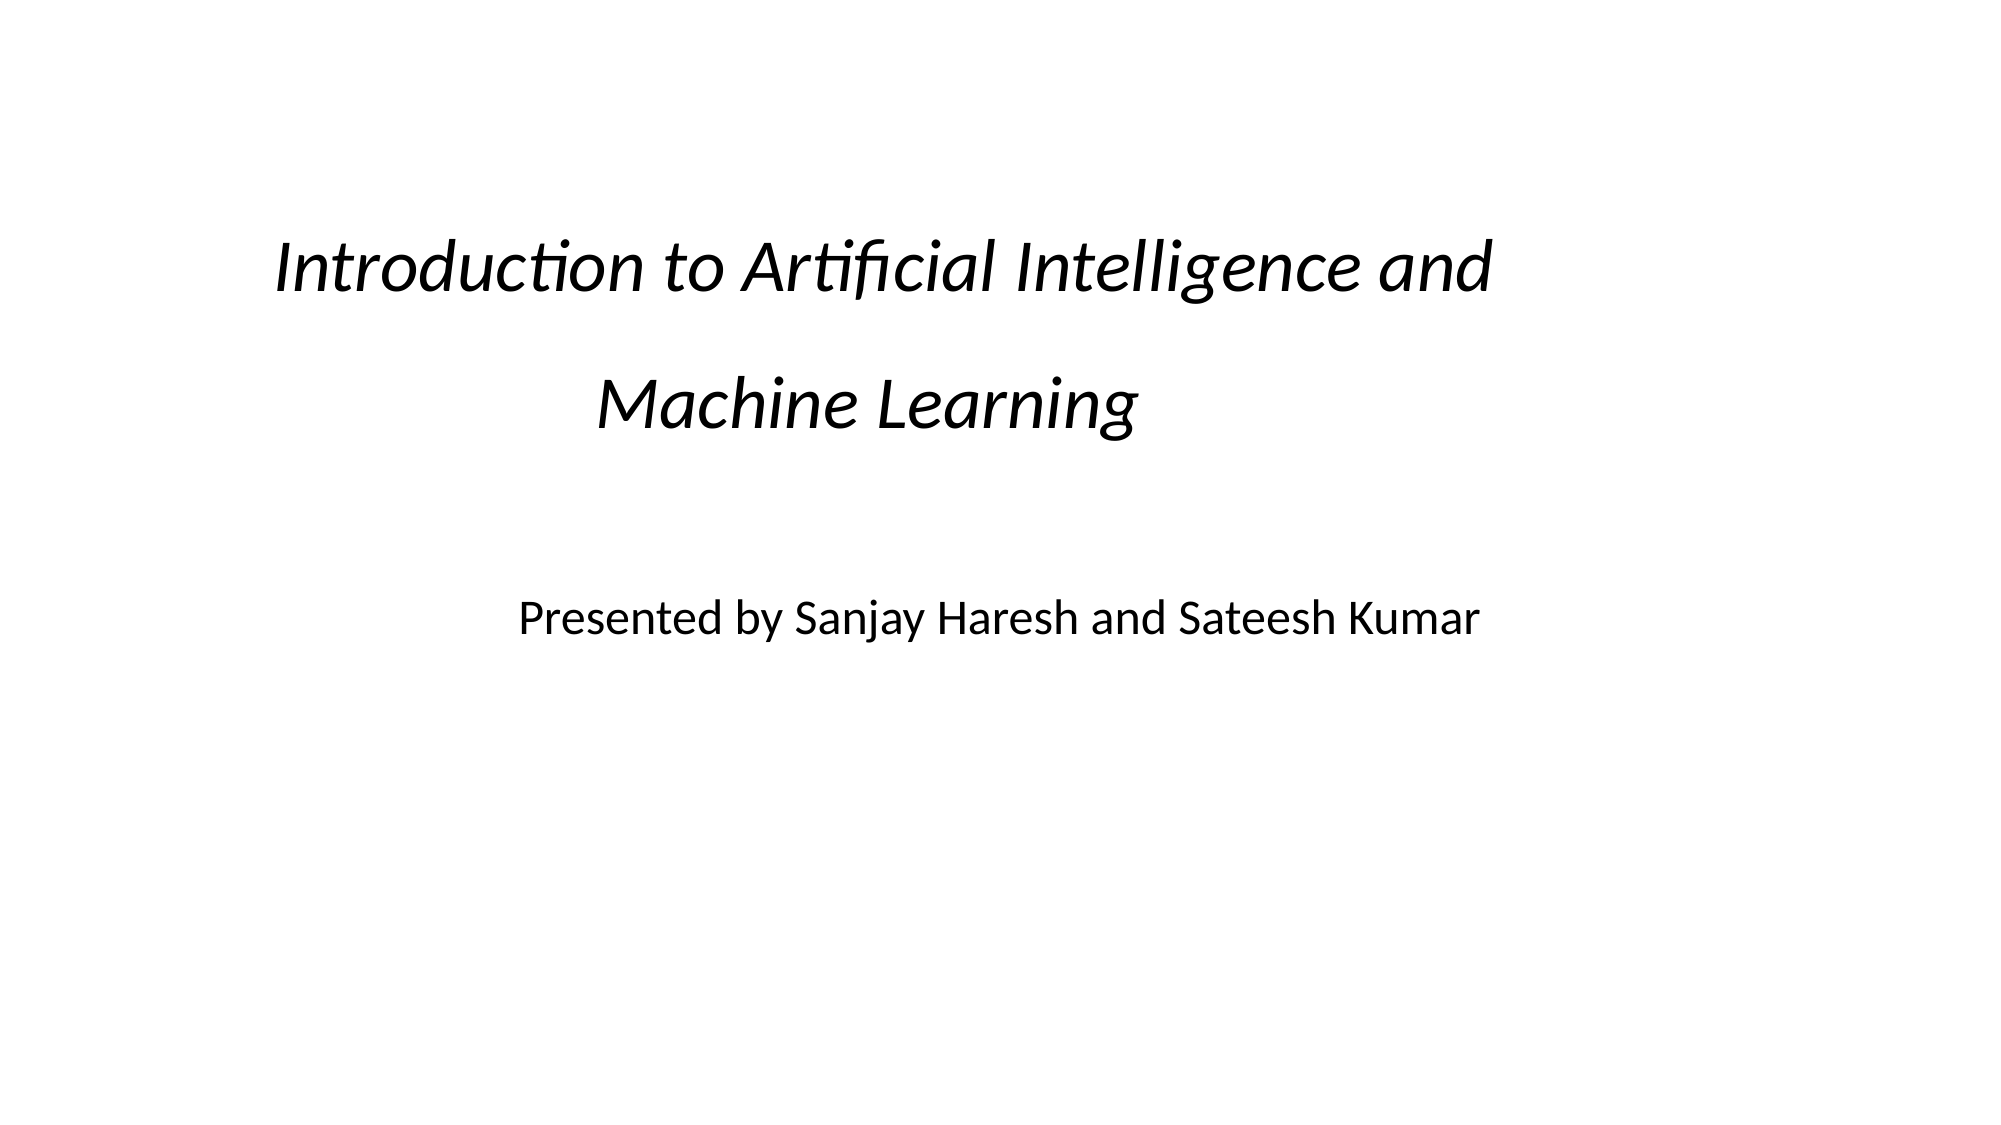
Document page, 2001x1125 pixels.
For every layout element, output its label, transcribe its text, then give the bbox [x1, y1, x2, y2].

text_box Presented by Sanjay Haresh and Sateesh Kumar [249, 590, 1750, 863]
text_box Introduction to Artificial Intelligence and Machine Learning [247, 196, 1522, 467]
